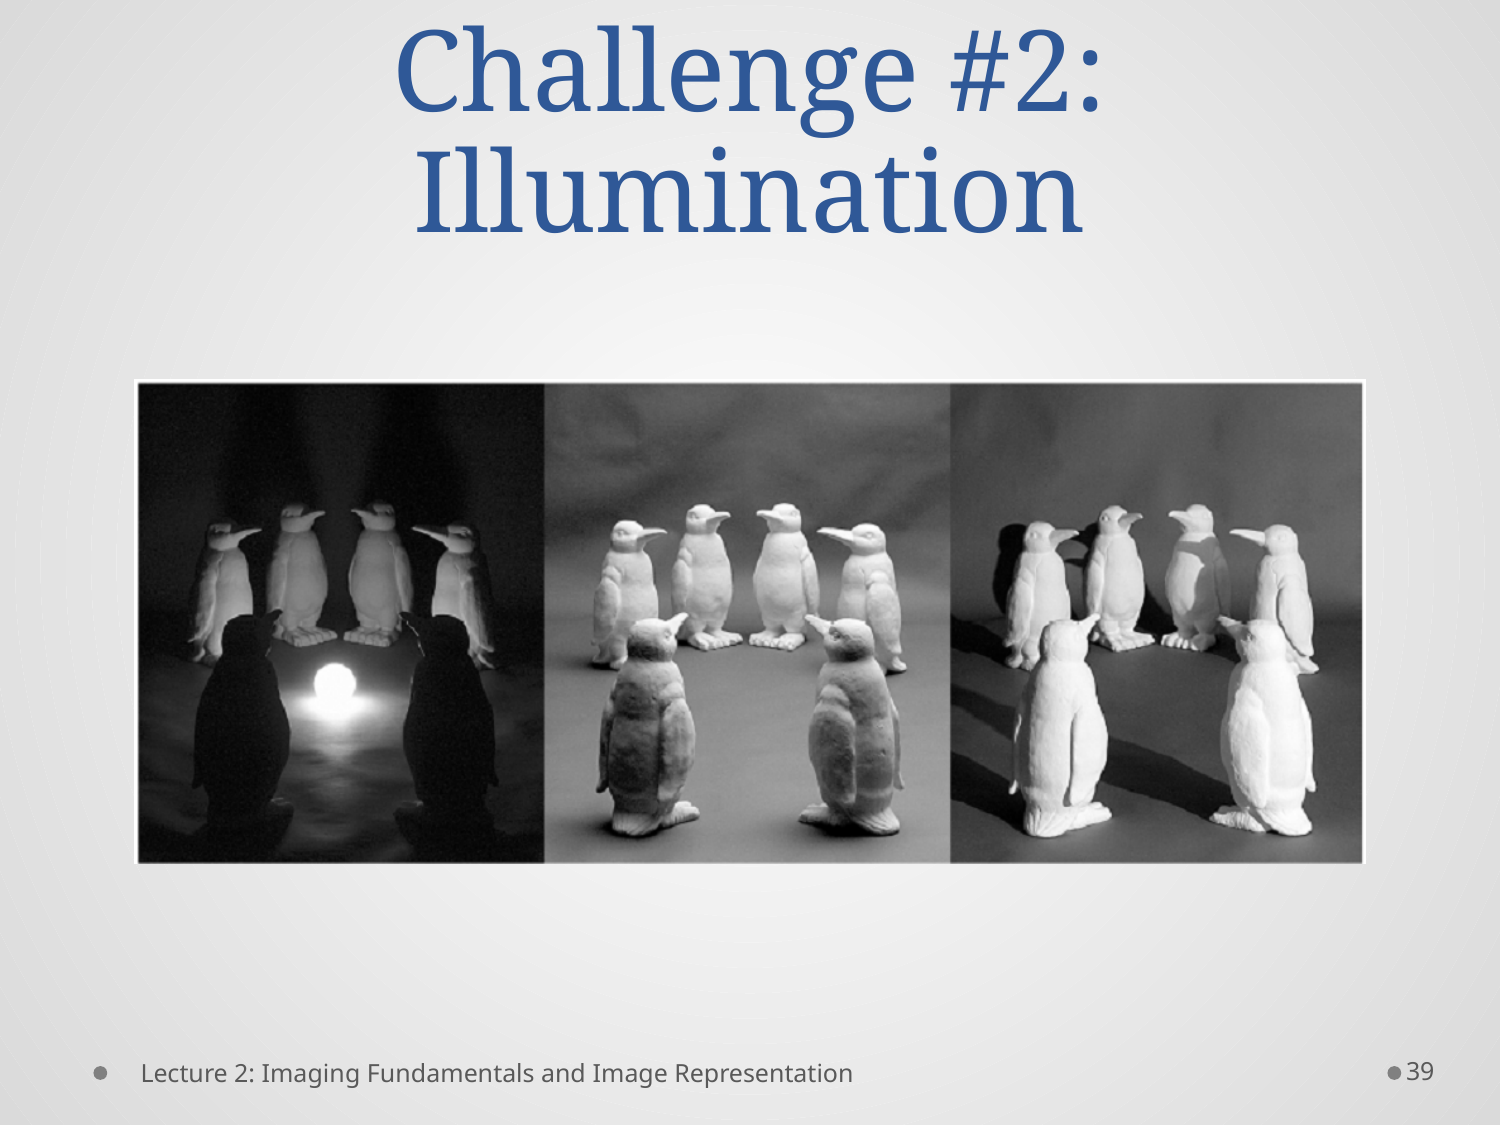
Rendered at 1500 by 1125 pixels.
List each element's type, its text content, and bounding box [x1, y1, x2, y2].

title Challenge #2: Illumination [75, 0, 1425, 263]
picture [134, 379, 1366, 864]
slide_number 39 [1401, 1042, 1494, 1103]
